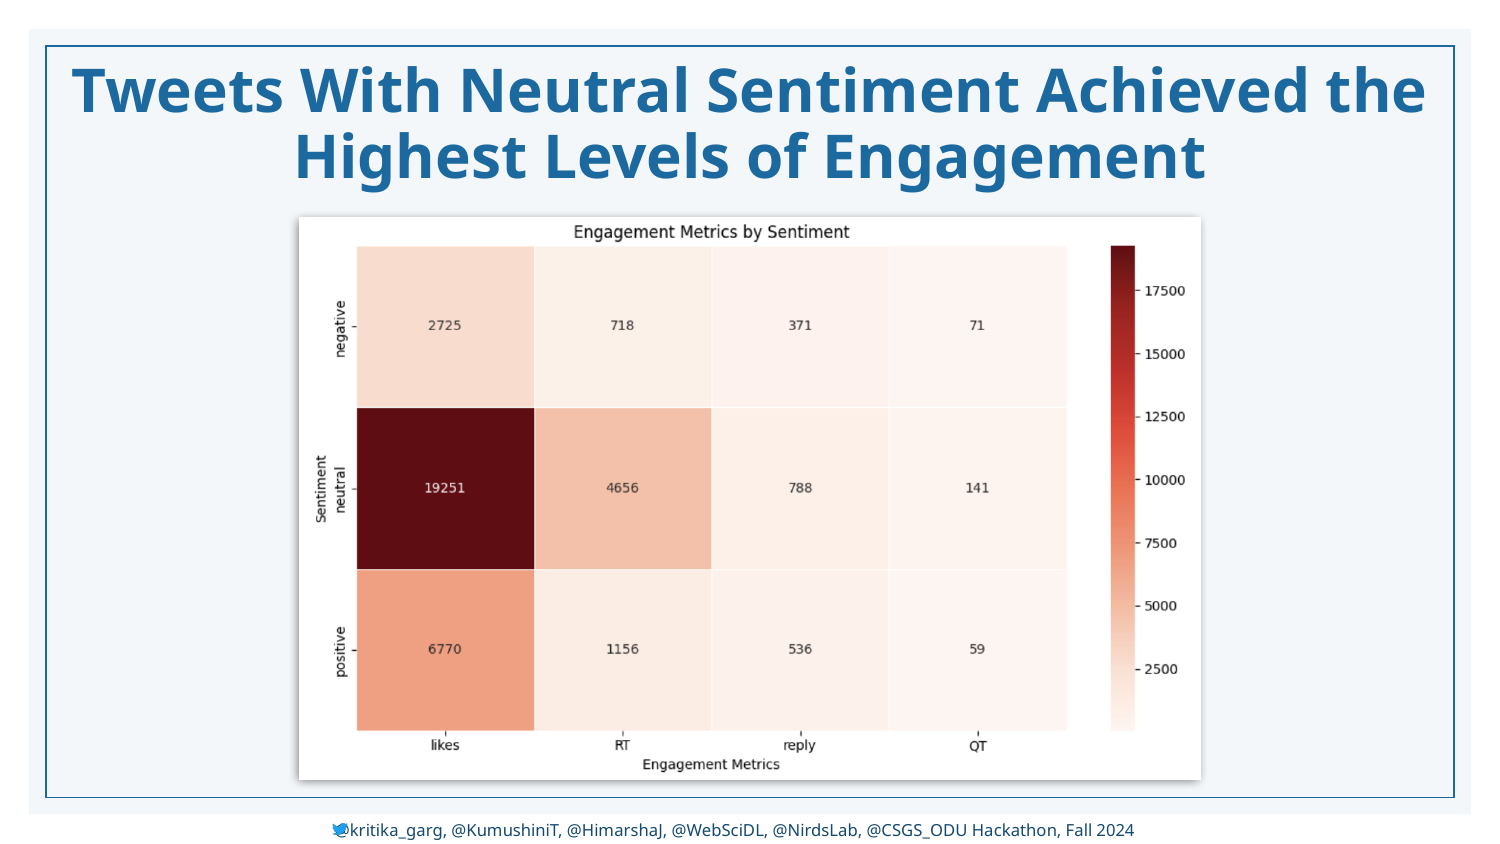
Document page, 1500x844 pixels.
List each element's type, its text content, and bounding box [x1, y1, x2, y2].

title Tweets With Neutral Sentiment Achieved the Highest Levels of Engagement [45, 41, 1455, 211]
picture [298, 217, 1202, 780]
picture [332, 823, 348, 835]
